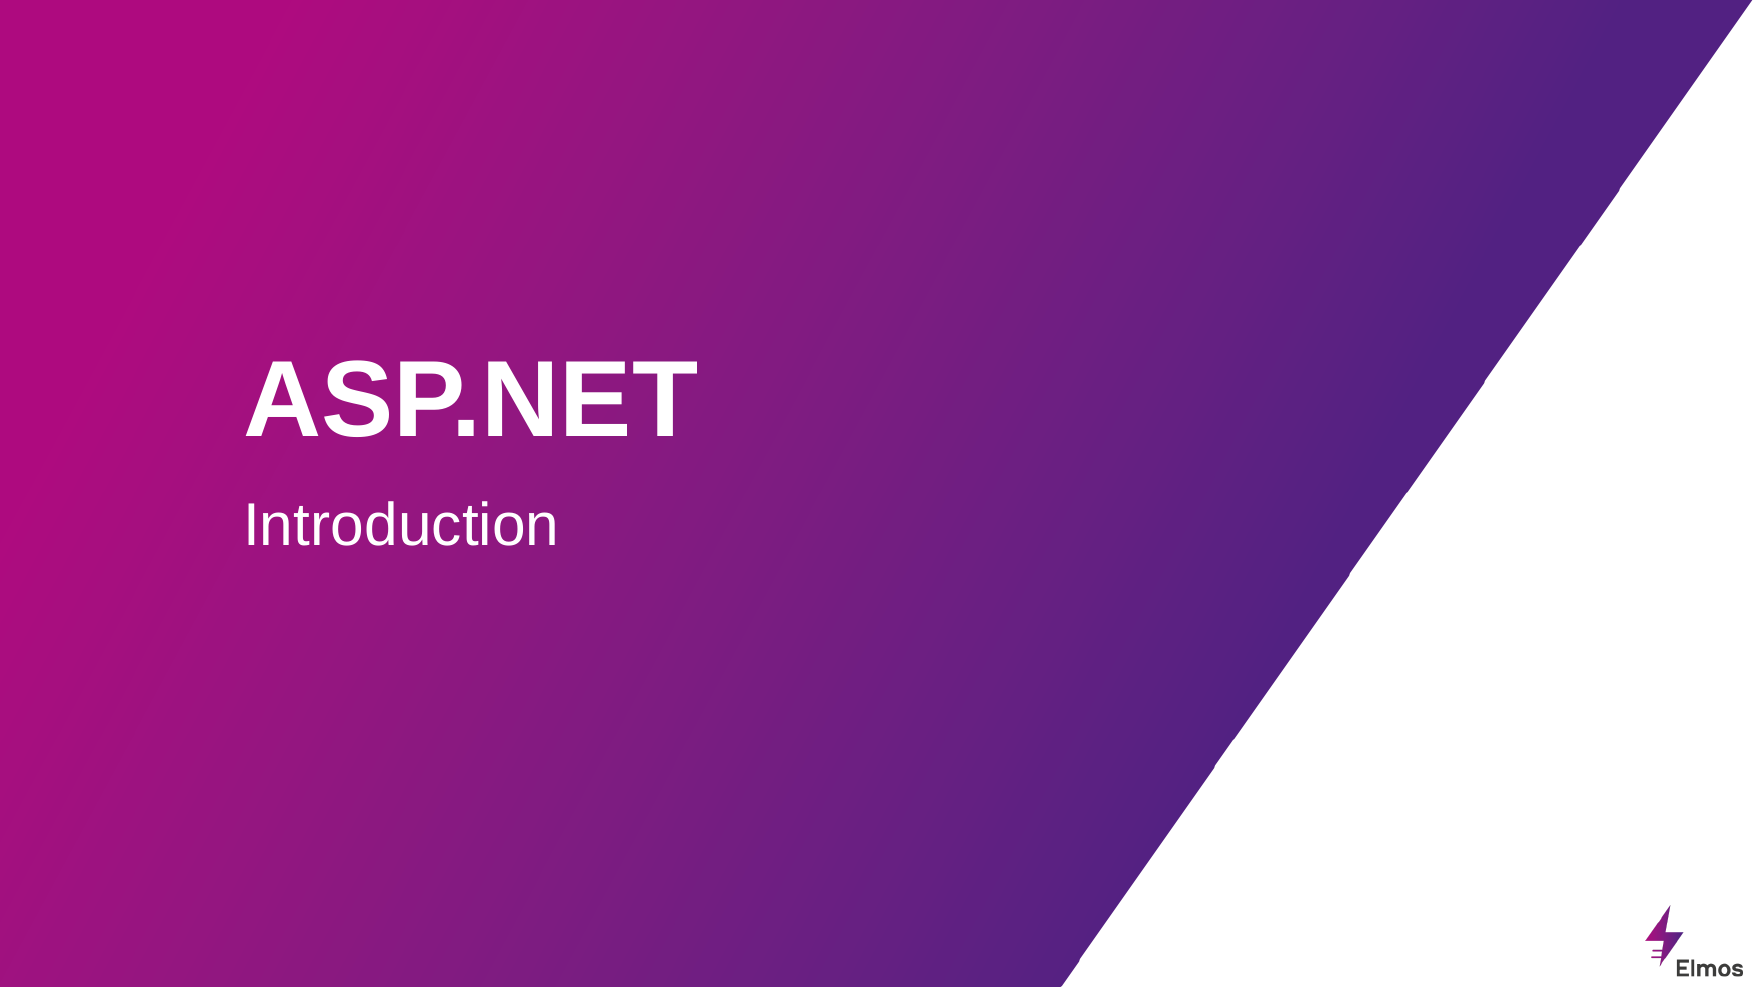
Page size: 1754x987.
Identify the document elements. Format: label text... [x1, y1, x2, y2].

picture [0, 0, 1754, 987]
title ASP.NET [243, 153, 1422, 458]
subtitle Introduction [243, 484, 1422, 737]
